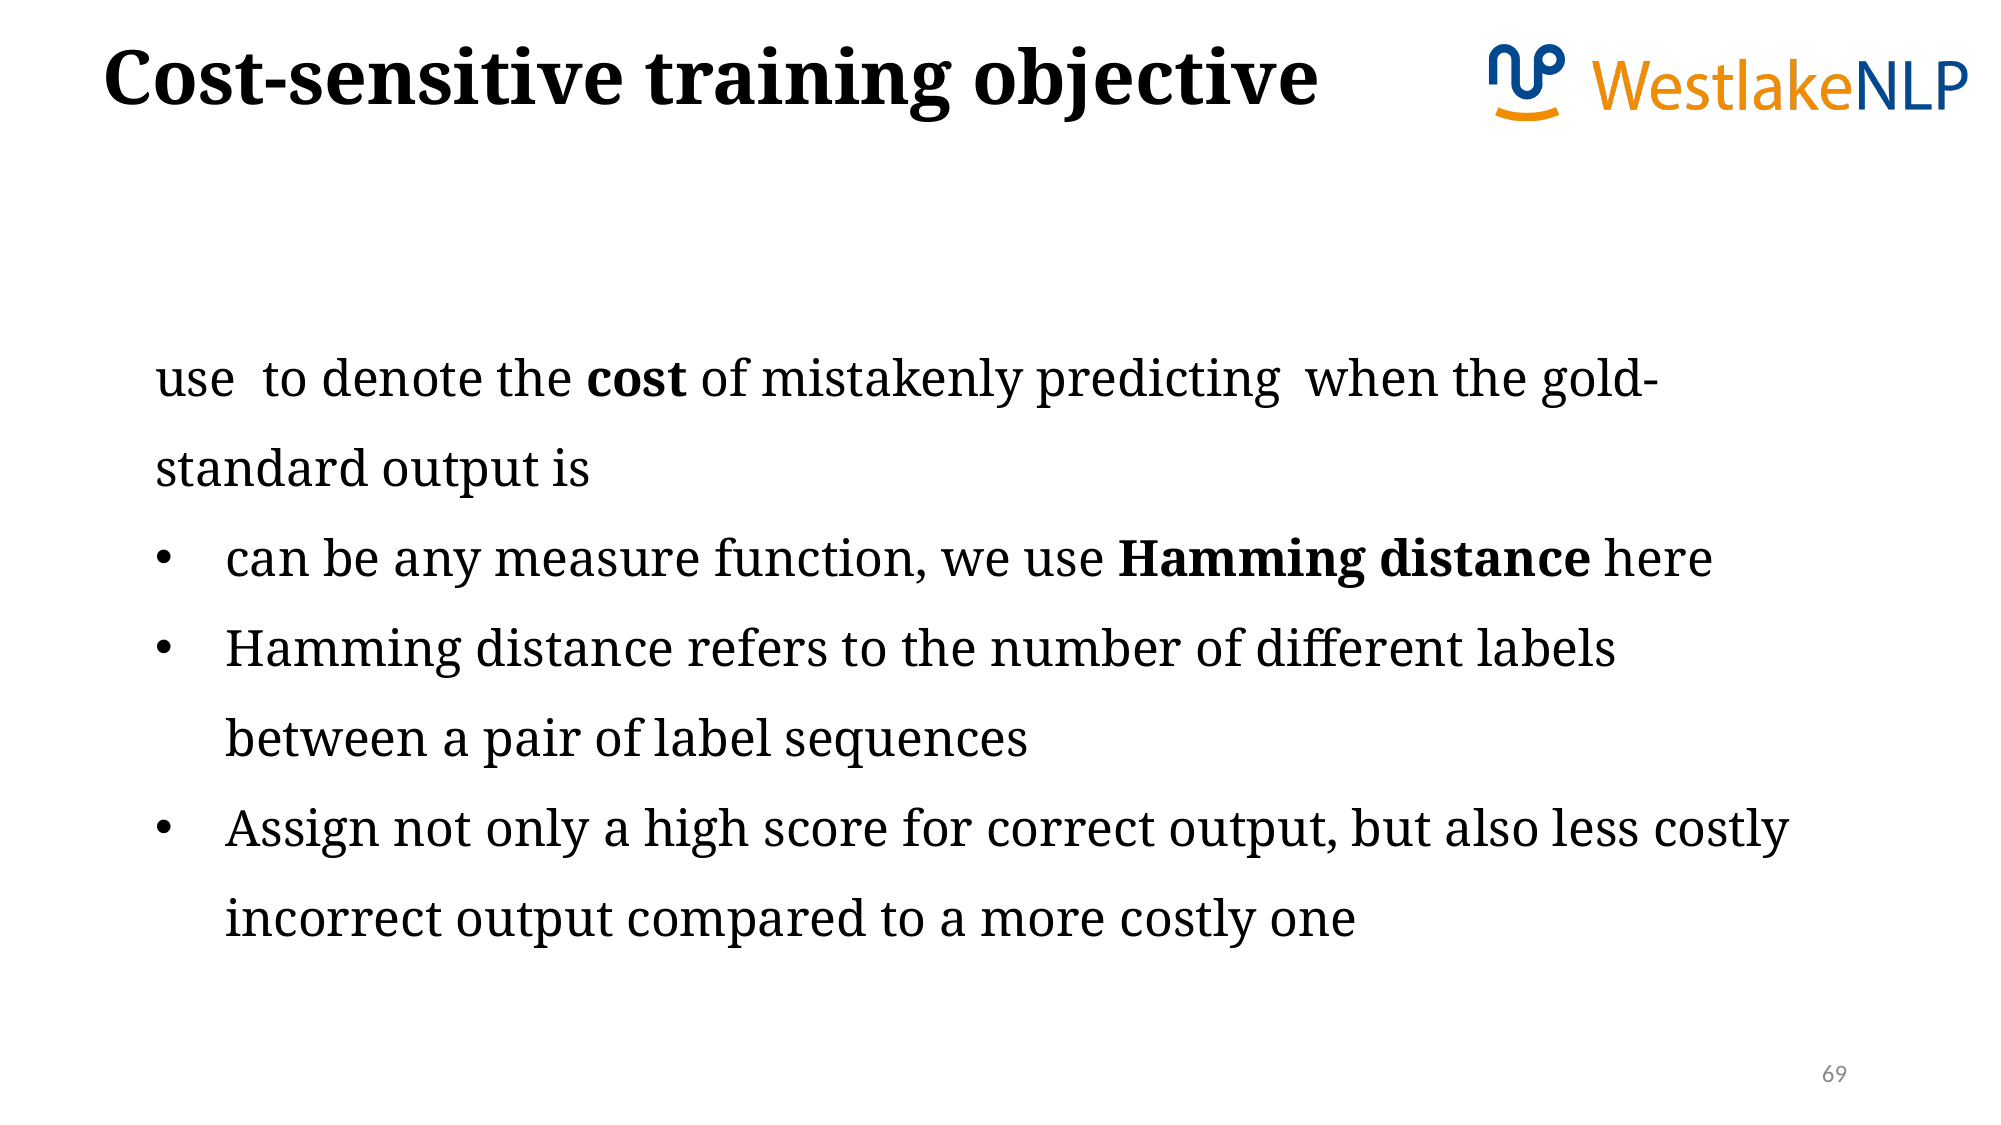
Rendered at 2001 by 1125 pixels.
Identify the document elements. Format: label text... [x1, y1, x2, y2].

text_box Cost-sensitive training objective [87, 22, 1343, 128]
slide_number 69 [1412, 1042, 1863, 1103]
picture [1459, 0, 2000, 170]
